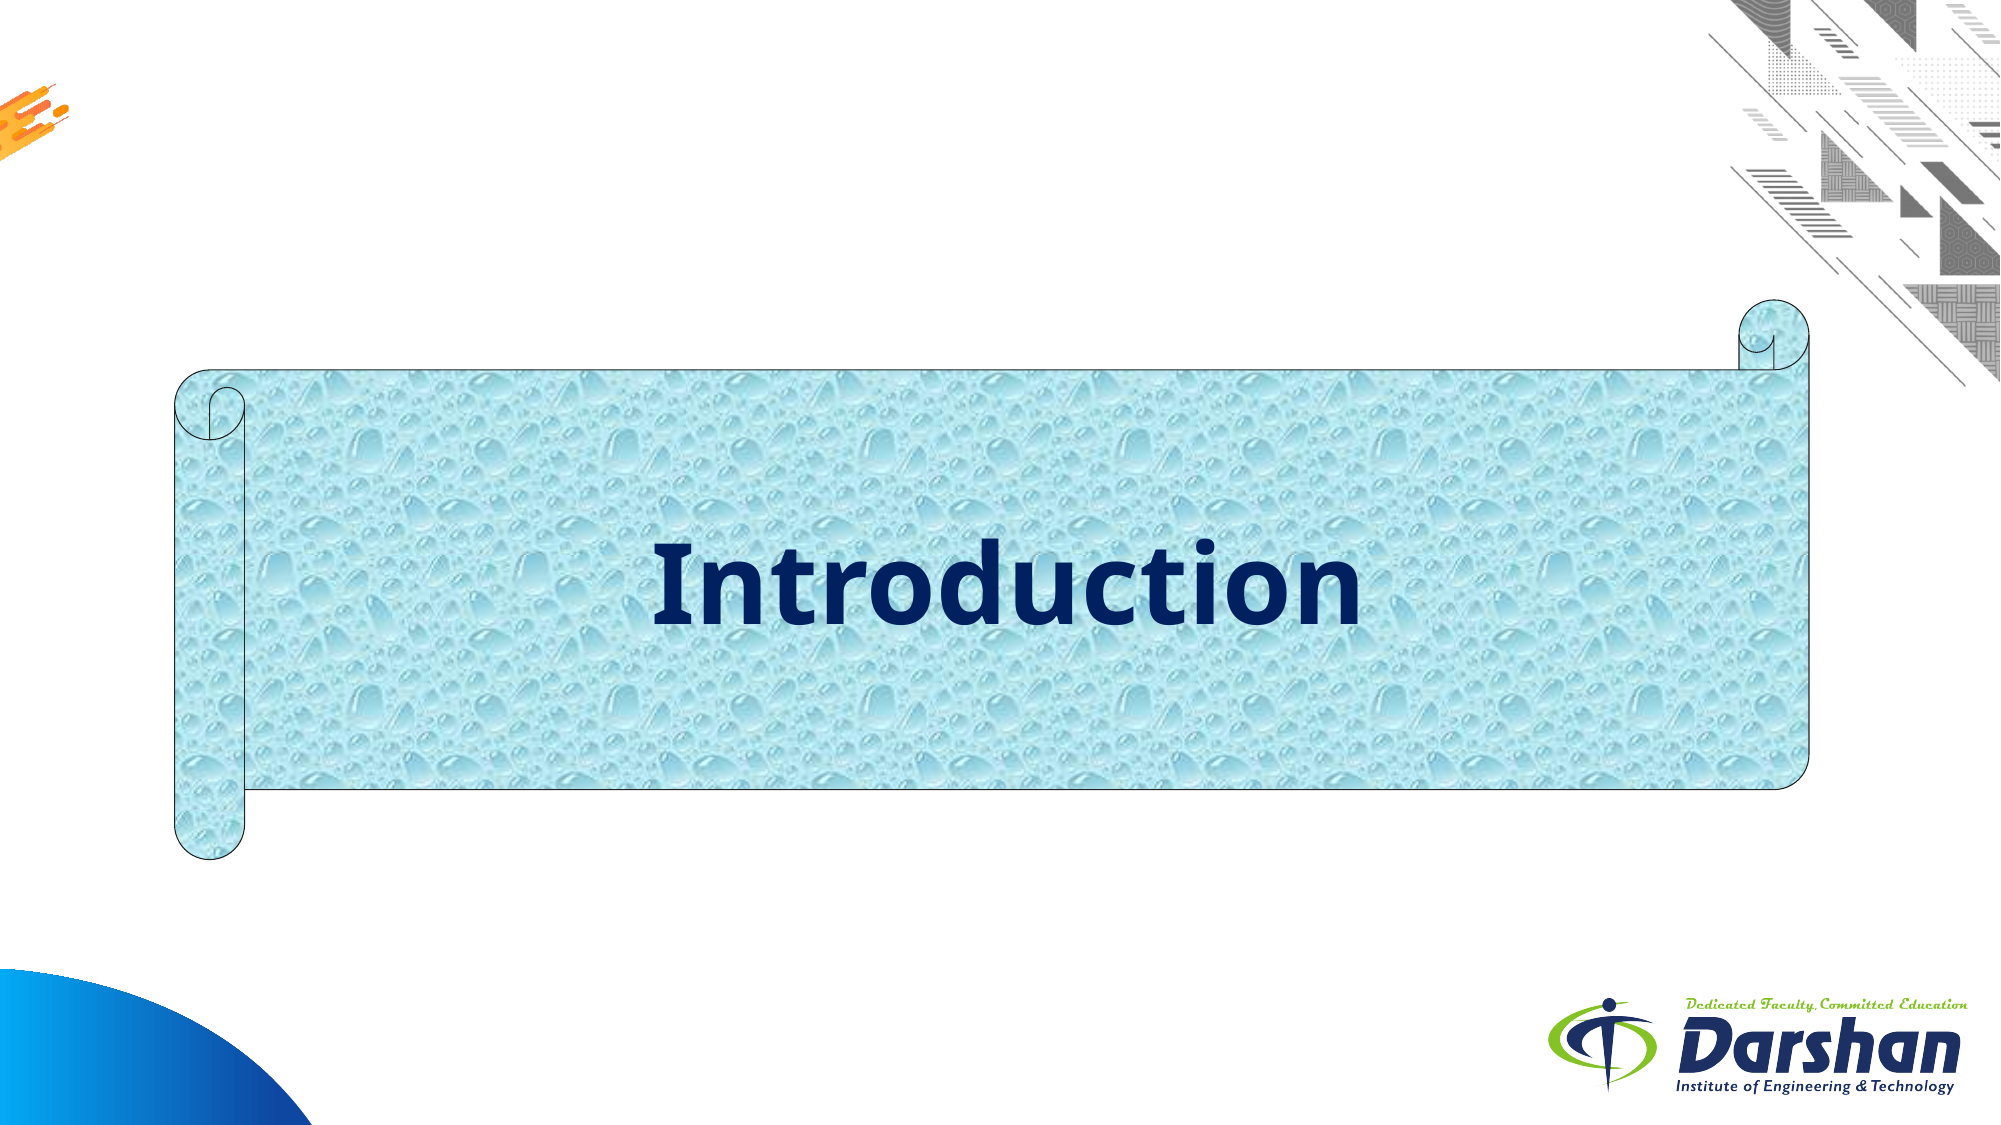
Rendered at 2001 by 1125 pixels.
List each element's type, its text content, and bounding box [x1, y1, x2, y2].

picture [0, 65, 90, 193]
picture [1548, 998, 1968, 1095]
text_box Introduction [174, 299, 1810, 861]
